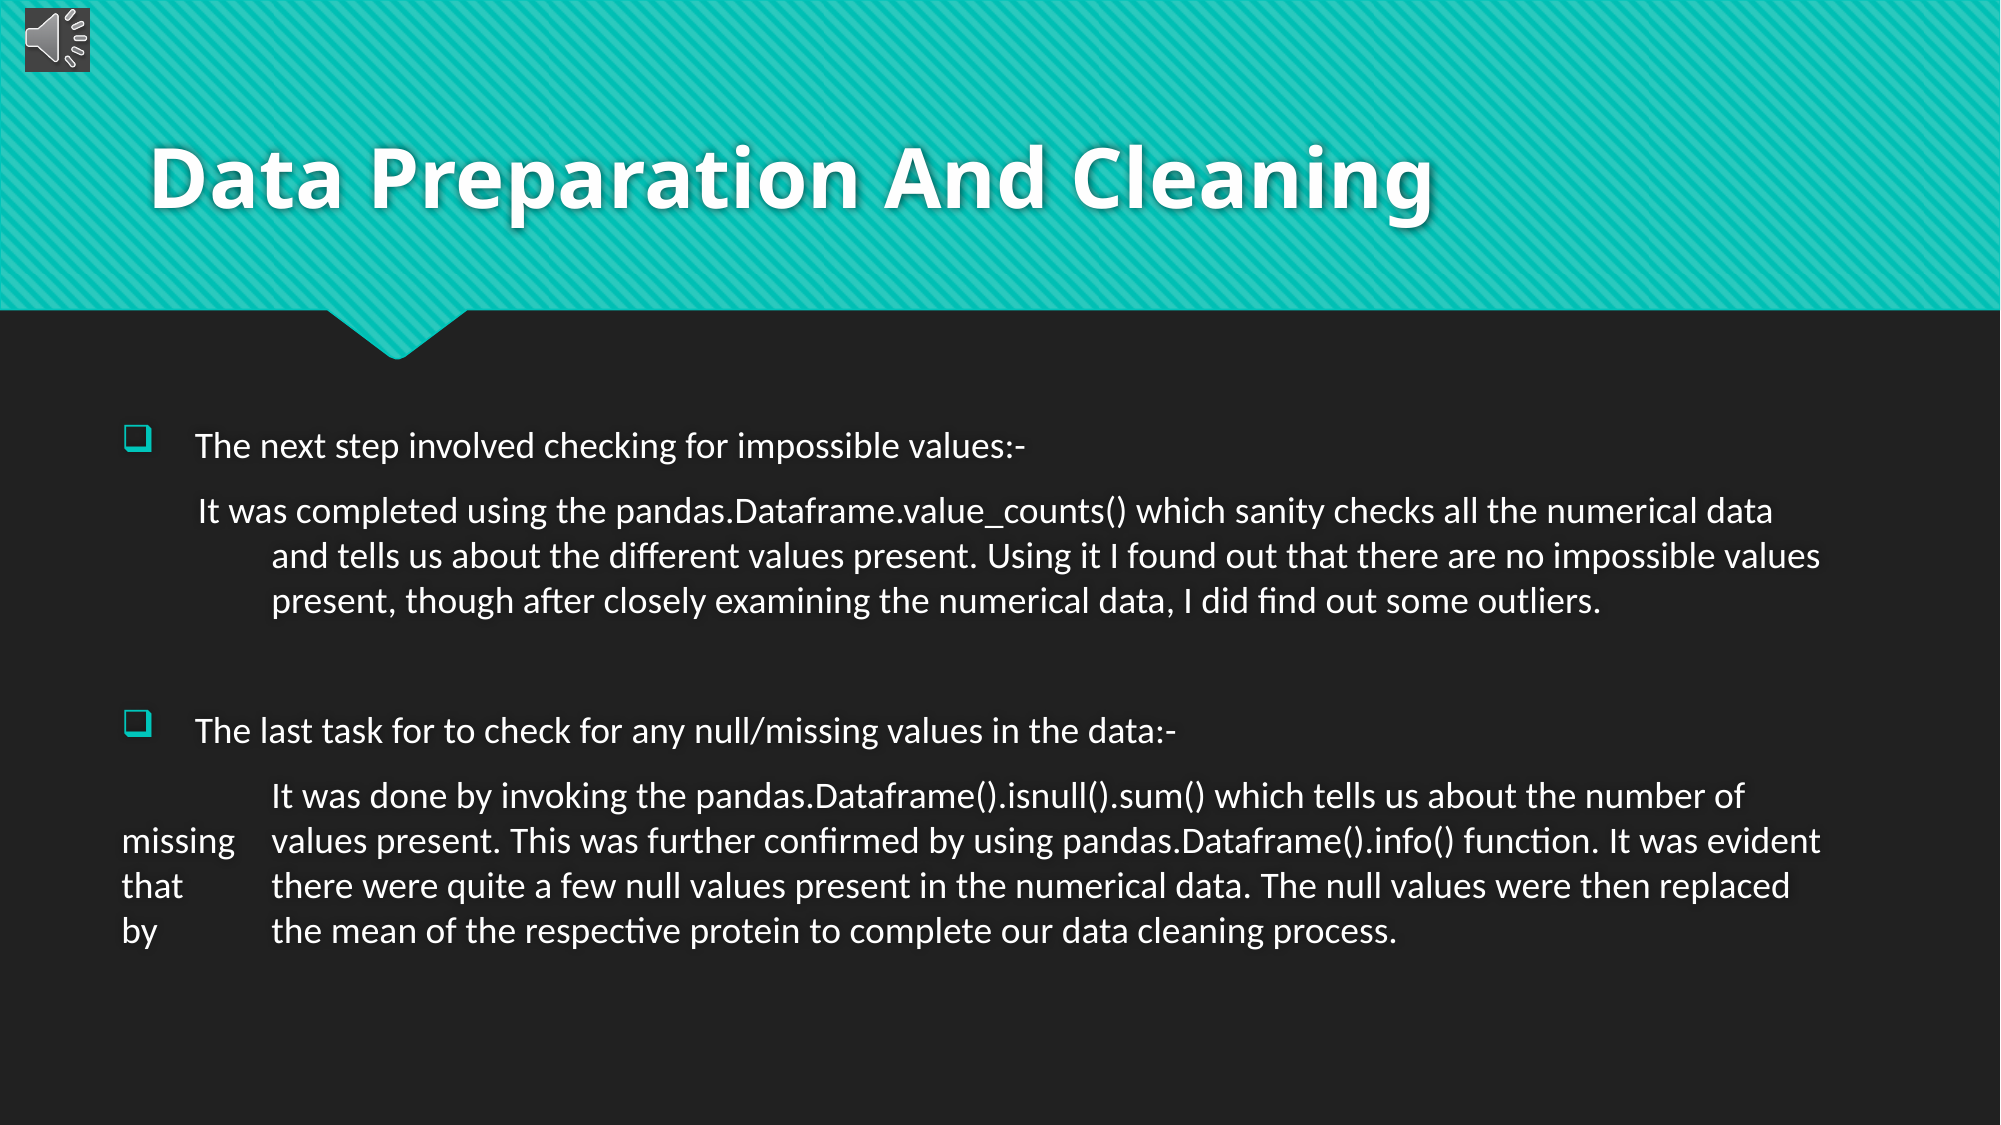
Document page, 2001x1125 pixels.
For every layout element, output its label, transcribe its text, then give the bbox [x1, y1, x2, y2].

picture [24, 6, 92, 74]
title Data Preparation And Cleaning [132, 73, 1868, 233]
list The next step involved checking for impossible values:- It was completed using the pandas.Dataframe.value_counts() which sanity checks all the numerical data and tells us about the different values present. Using it I found out that there are no impossible values present, though after closely examining the numerical data, I did find out some outliers. The last task for to check for any null/missing values in the data:- It was done by invoking the pandas.Dataframe().isnull().sum() which tells us about the number of missing values present. This was further confirmed by using pandas.Dataframe().info() function. It was evident that there were quite a few null values present in the numerical data. The null values were then replaced by the mean of the respective protein to complete our data cleaning process. [106, 420, 1838, 1017]
